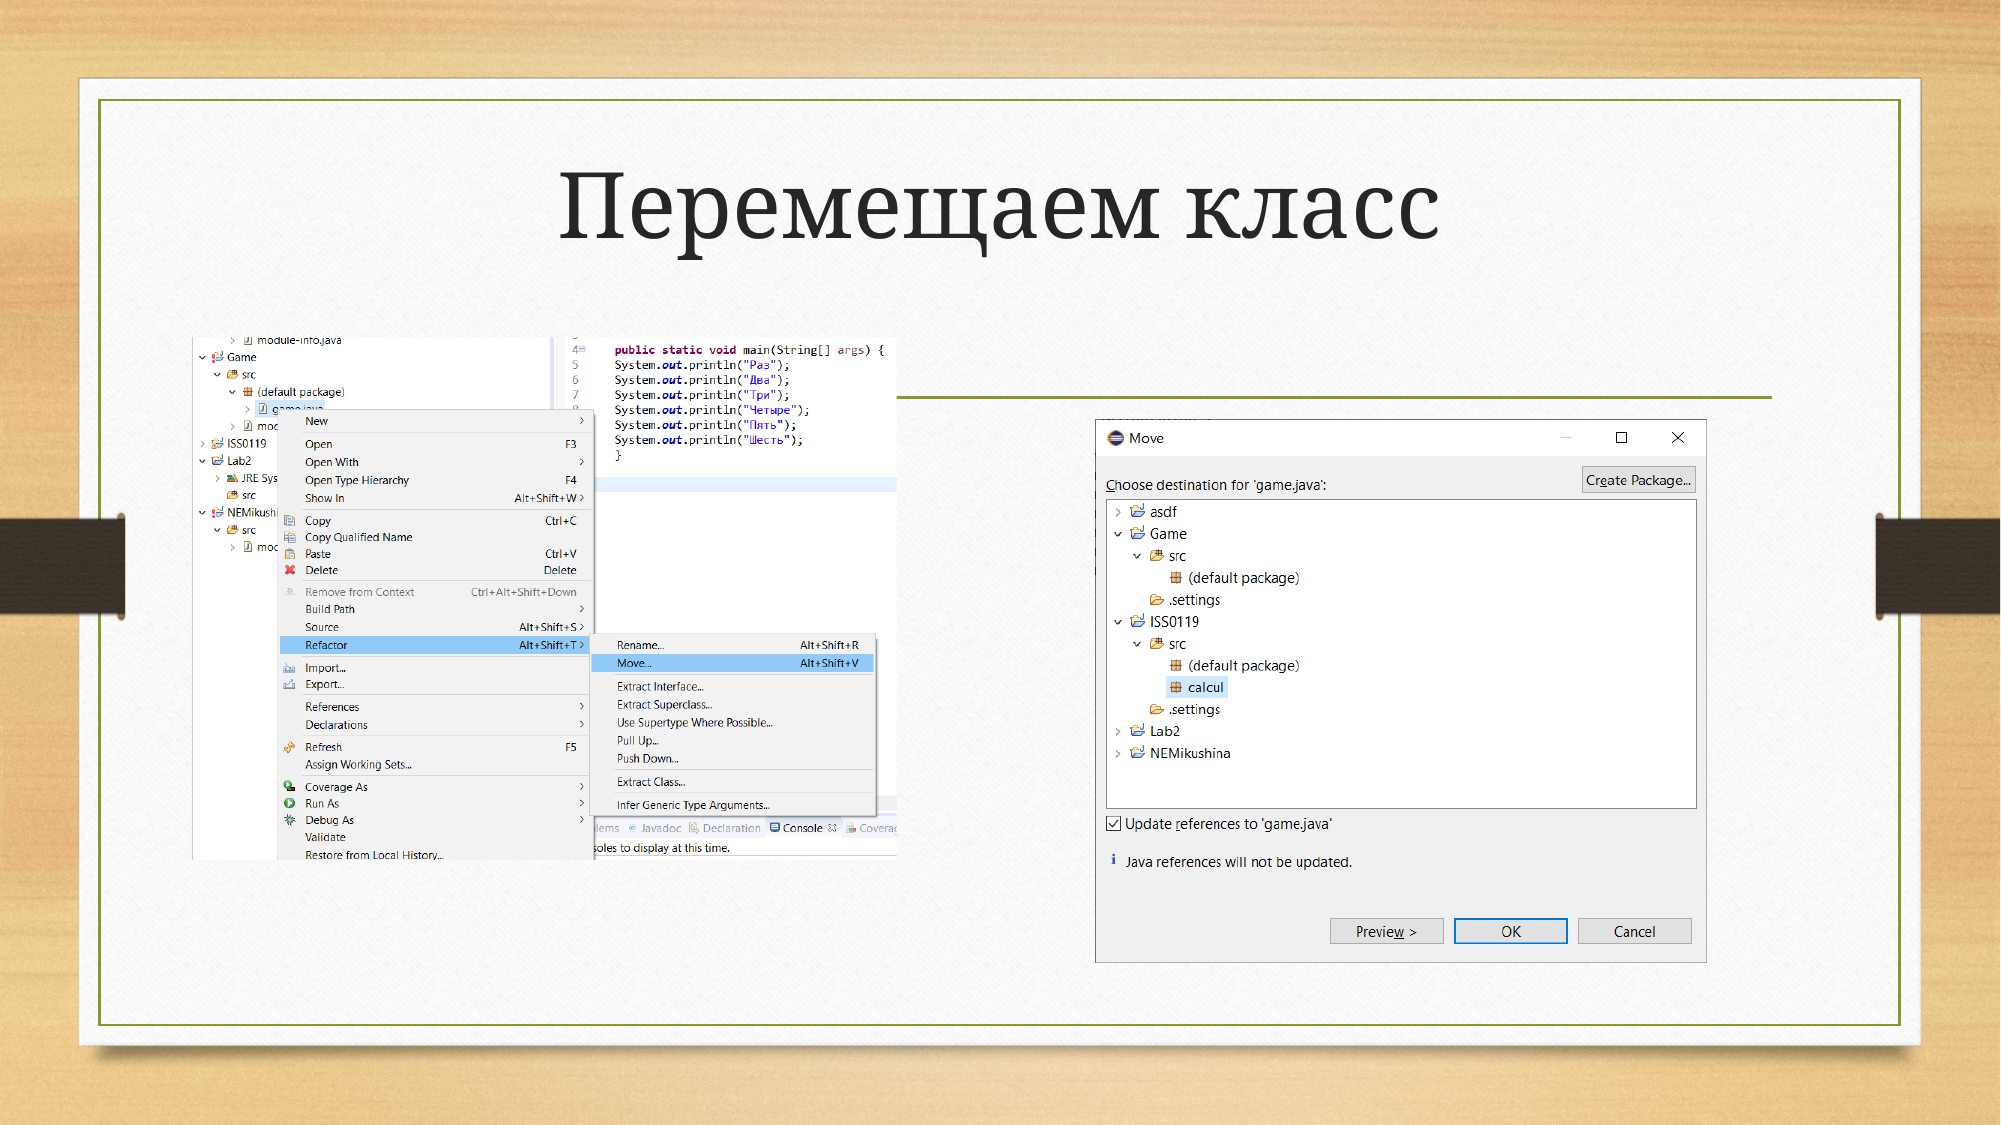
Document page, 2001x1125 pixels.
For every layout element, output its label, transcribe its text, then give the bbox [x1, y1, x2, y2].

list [191, 337, 897, 860]
picture [0, 0, 2001, 1125]
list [1094, 419, 1707, 964]
title Перемещаем класс [212, 94, 1788, 309]
